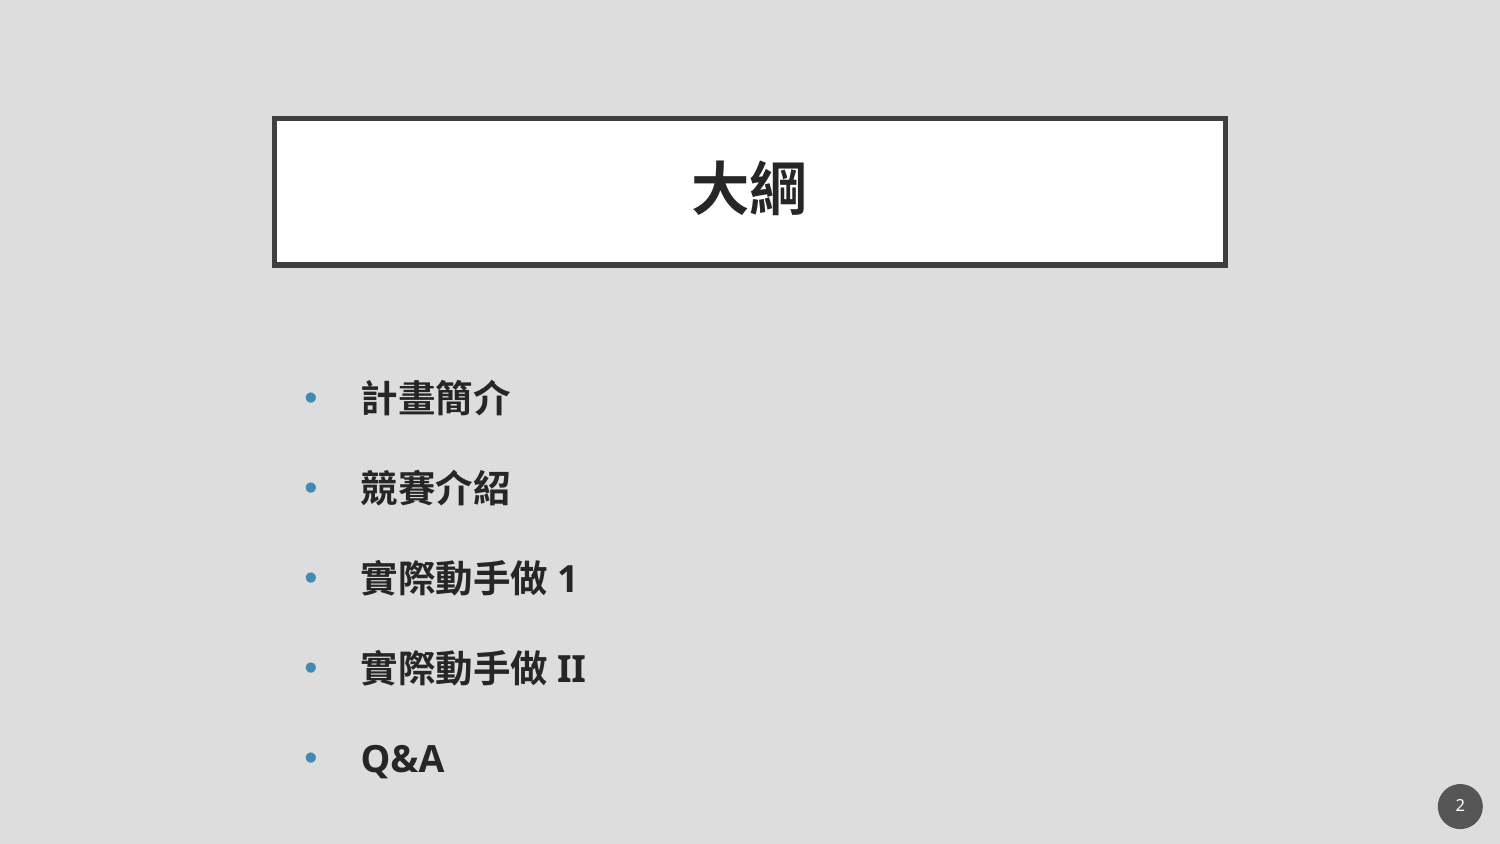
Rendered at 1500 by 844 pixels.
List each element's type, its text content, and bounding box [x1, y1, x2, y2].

slide_number 2 [1437, 784, 1483, 830]
title 大綱 [272, 116, 1228, 268]
list 計畫簡介 競賽介紹 實際動手做1 實際動手做II Q&A [274, 324, 1226, 707]
